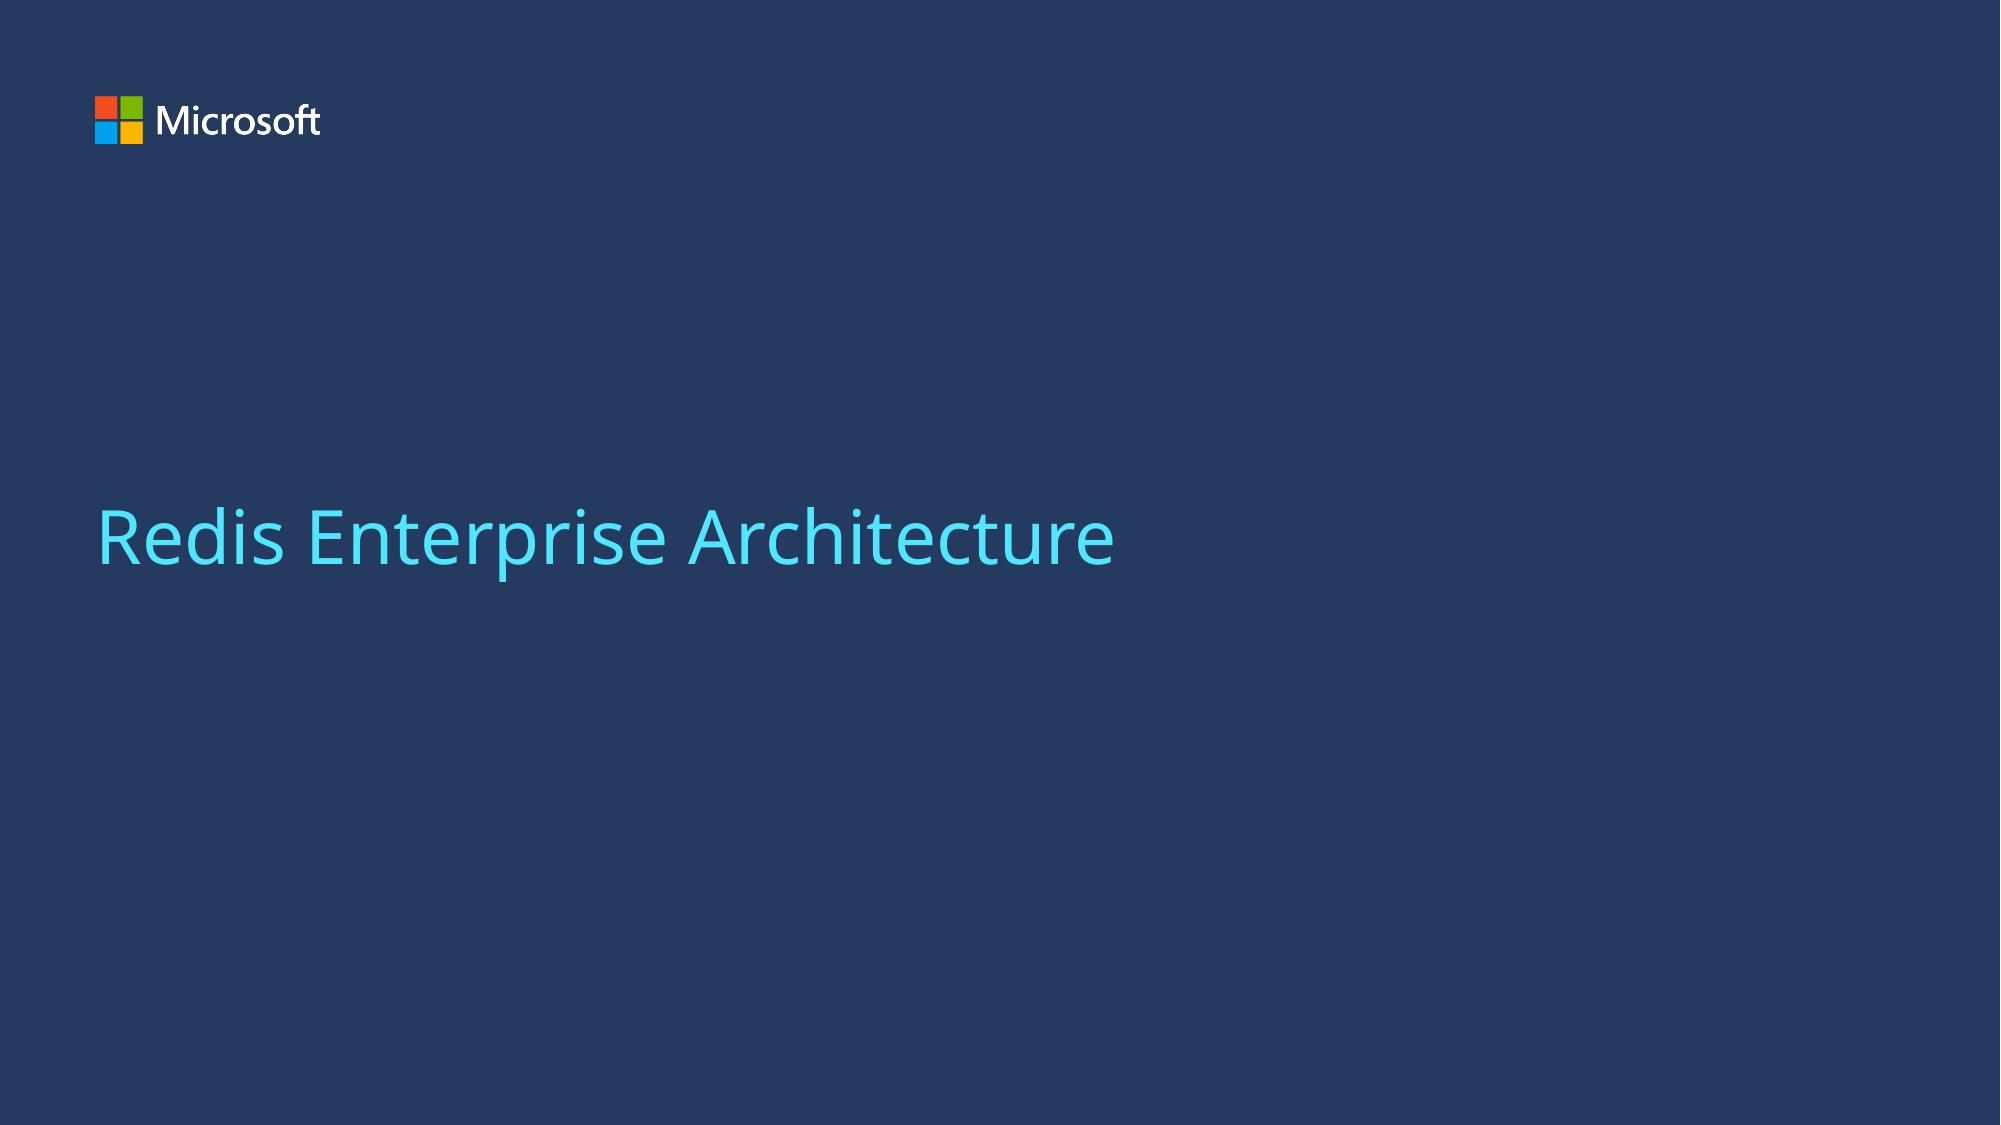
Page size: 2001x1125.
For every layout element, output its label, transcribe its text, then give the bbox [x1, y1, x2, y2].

picture [95, 96, 320, 144]
title Redis Enterprise Architecture [95, 391, 1596, 580]
